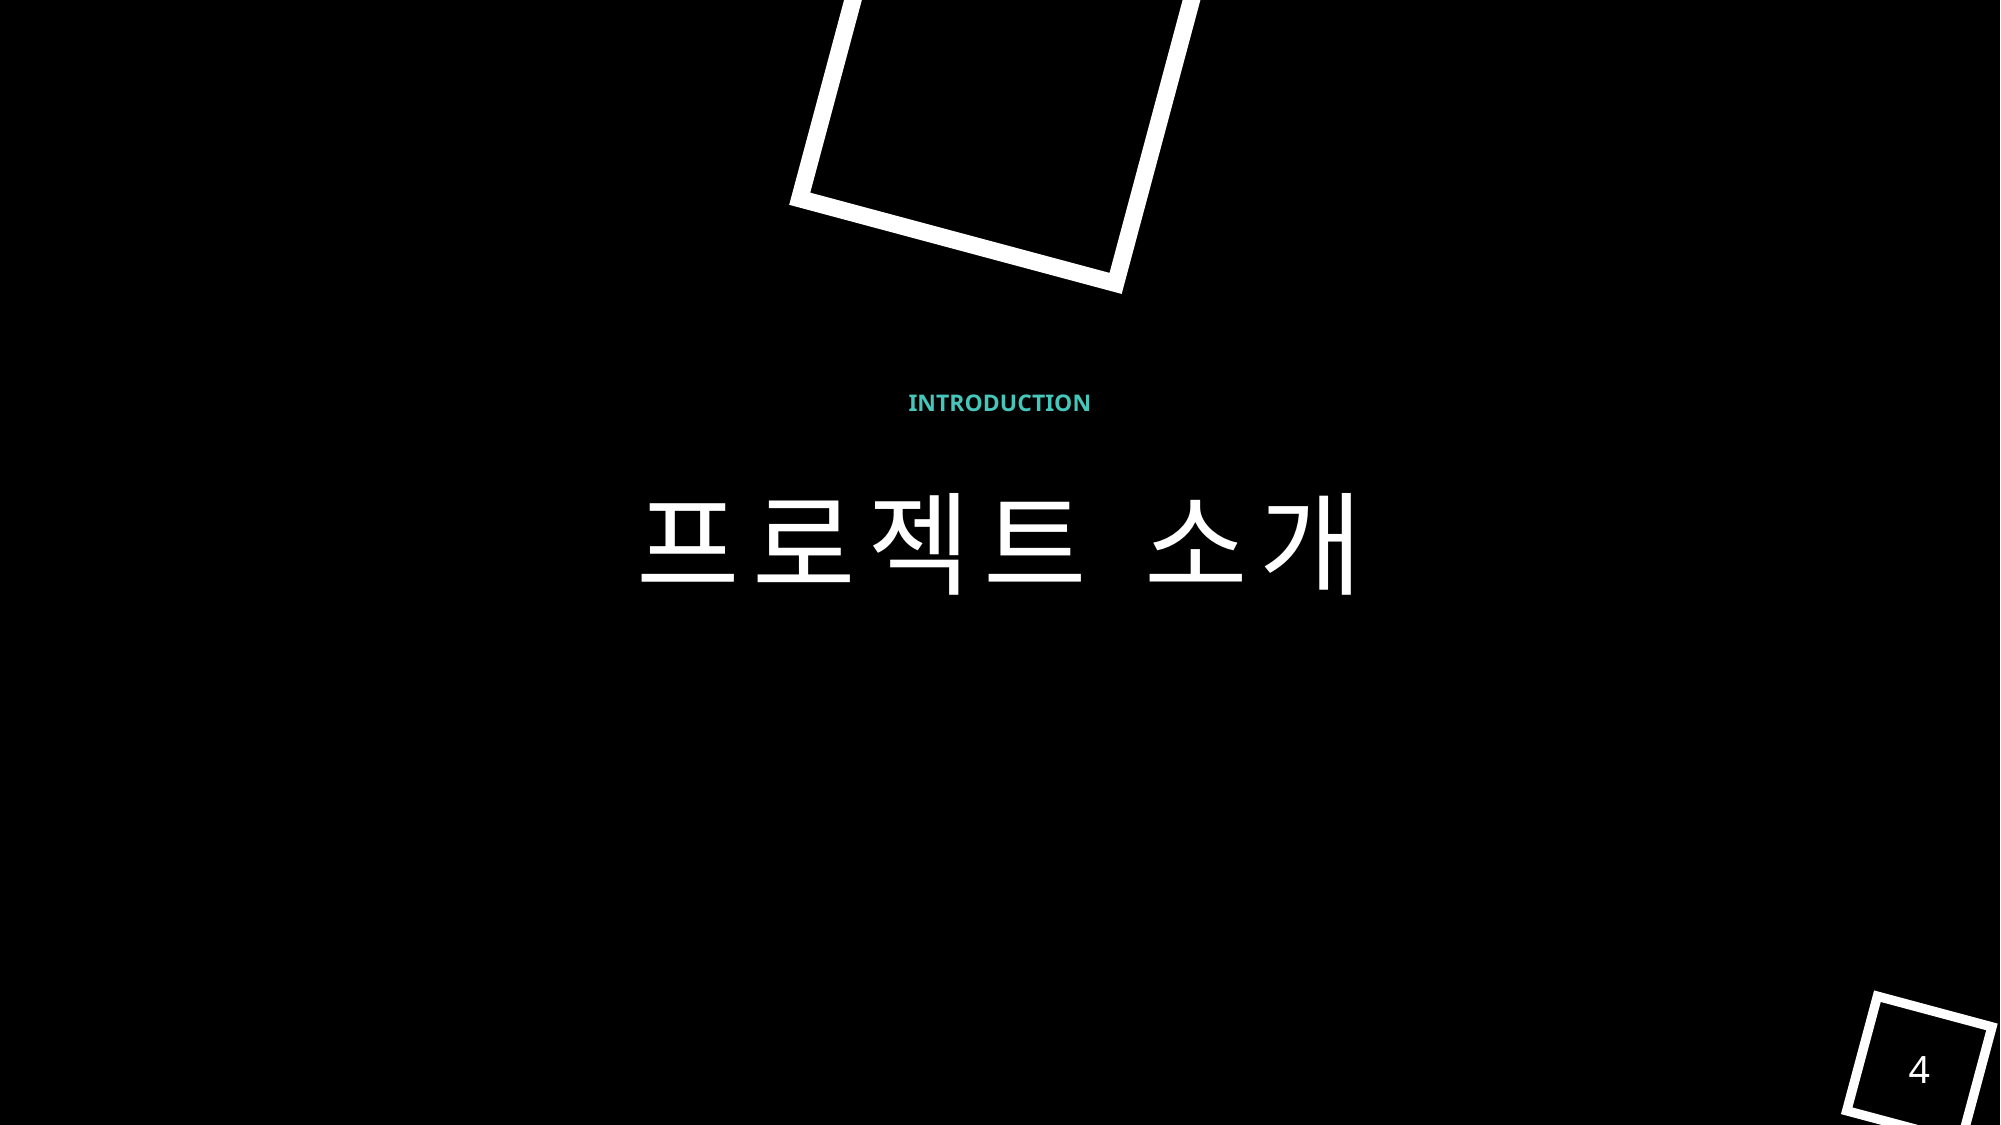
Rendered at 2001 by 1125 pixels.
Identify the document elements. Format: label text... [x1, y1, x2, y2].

text_box [798, 0, 1193, 285]
text_box INTRODUCTION [893, 380, 1107, 423]
text_box 프로젝트 소개 [621, 466, 1379, 617]
